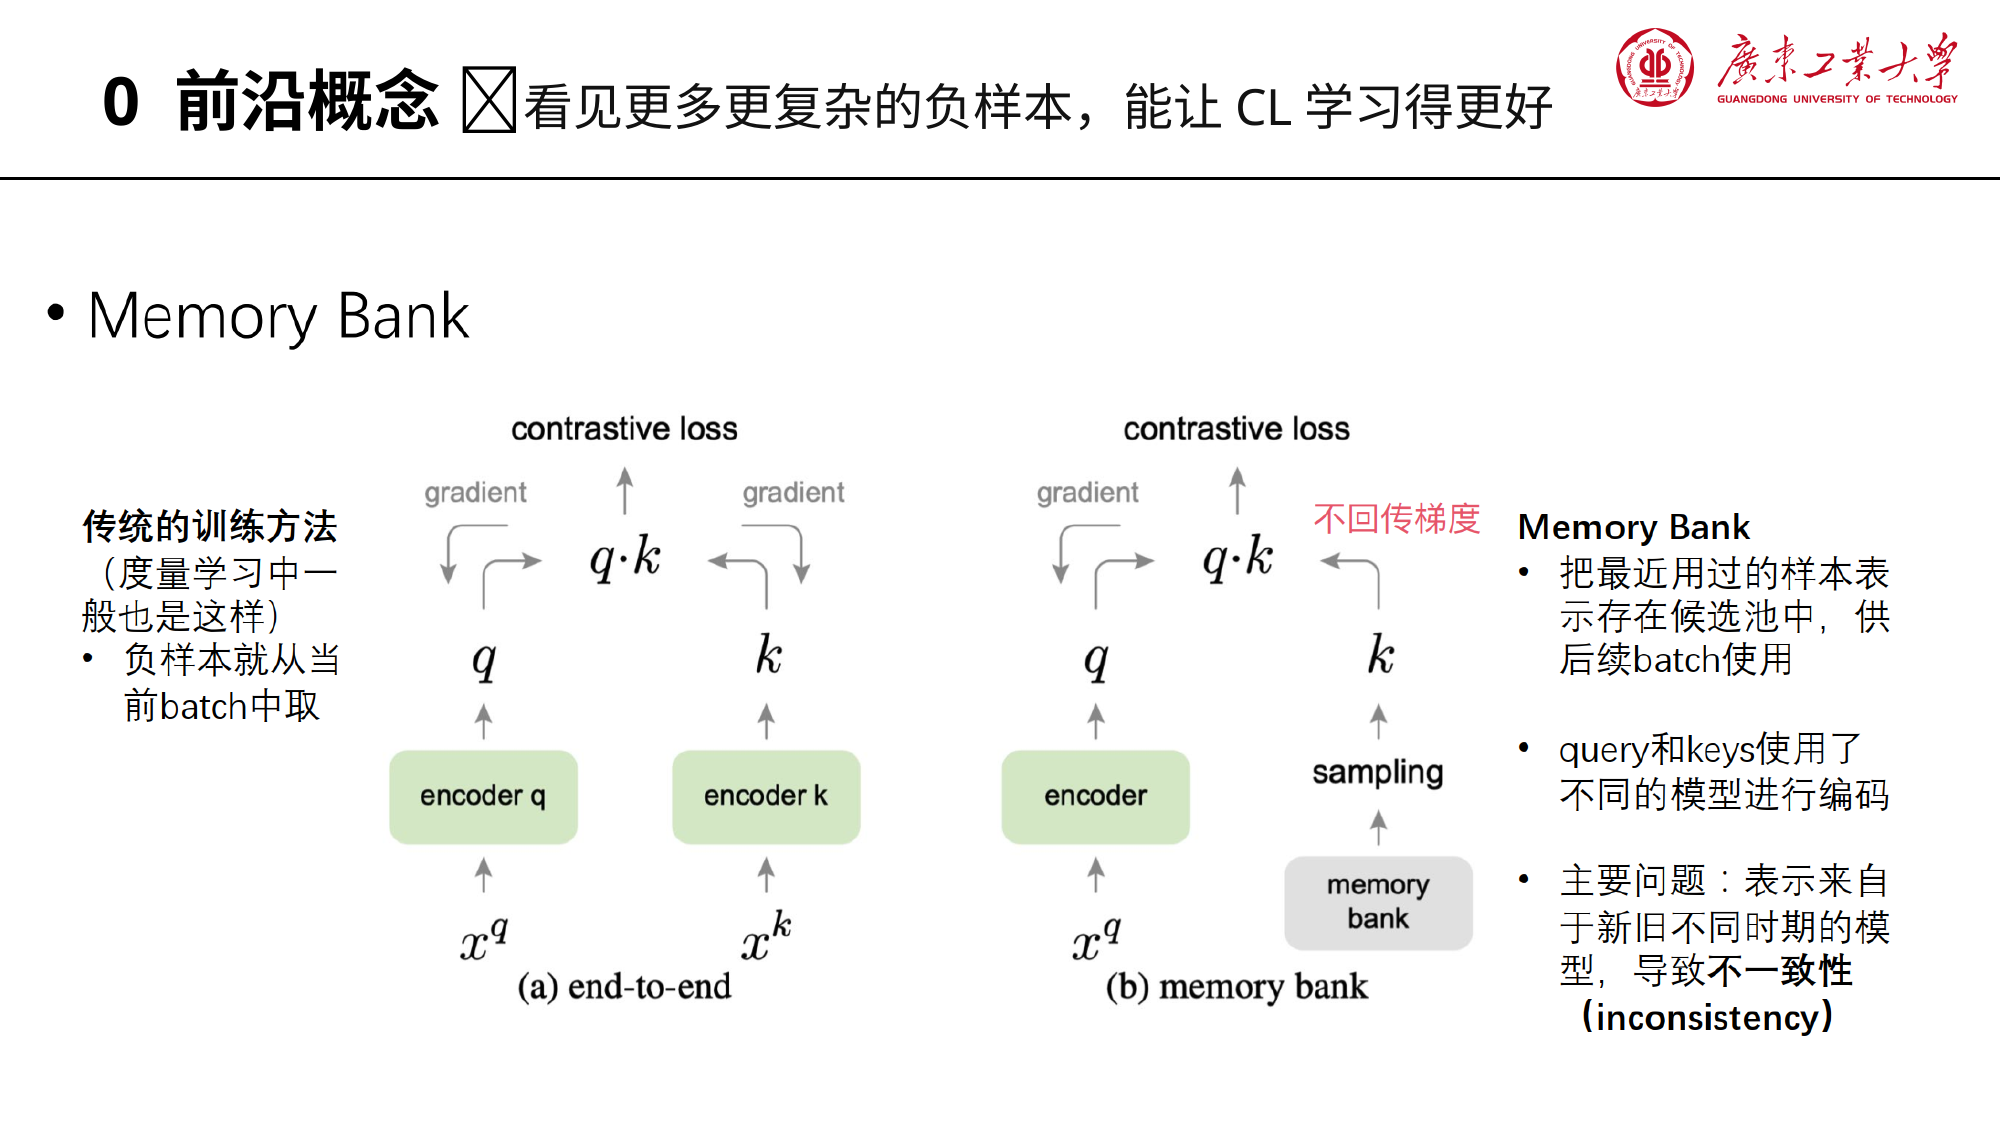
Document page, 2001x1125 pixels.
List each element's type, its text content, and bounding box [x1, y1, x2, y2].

picture [0, 256, 2000, 1065]
text_box 0 前沿概念 看见更多更复杂的负样本，能让CL学习得更好 [87, 60, 1581, 148]
picture [1616, 28, 1958, 107]
